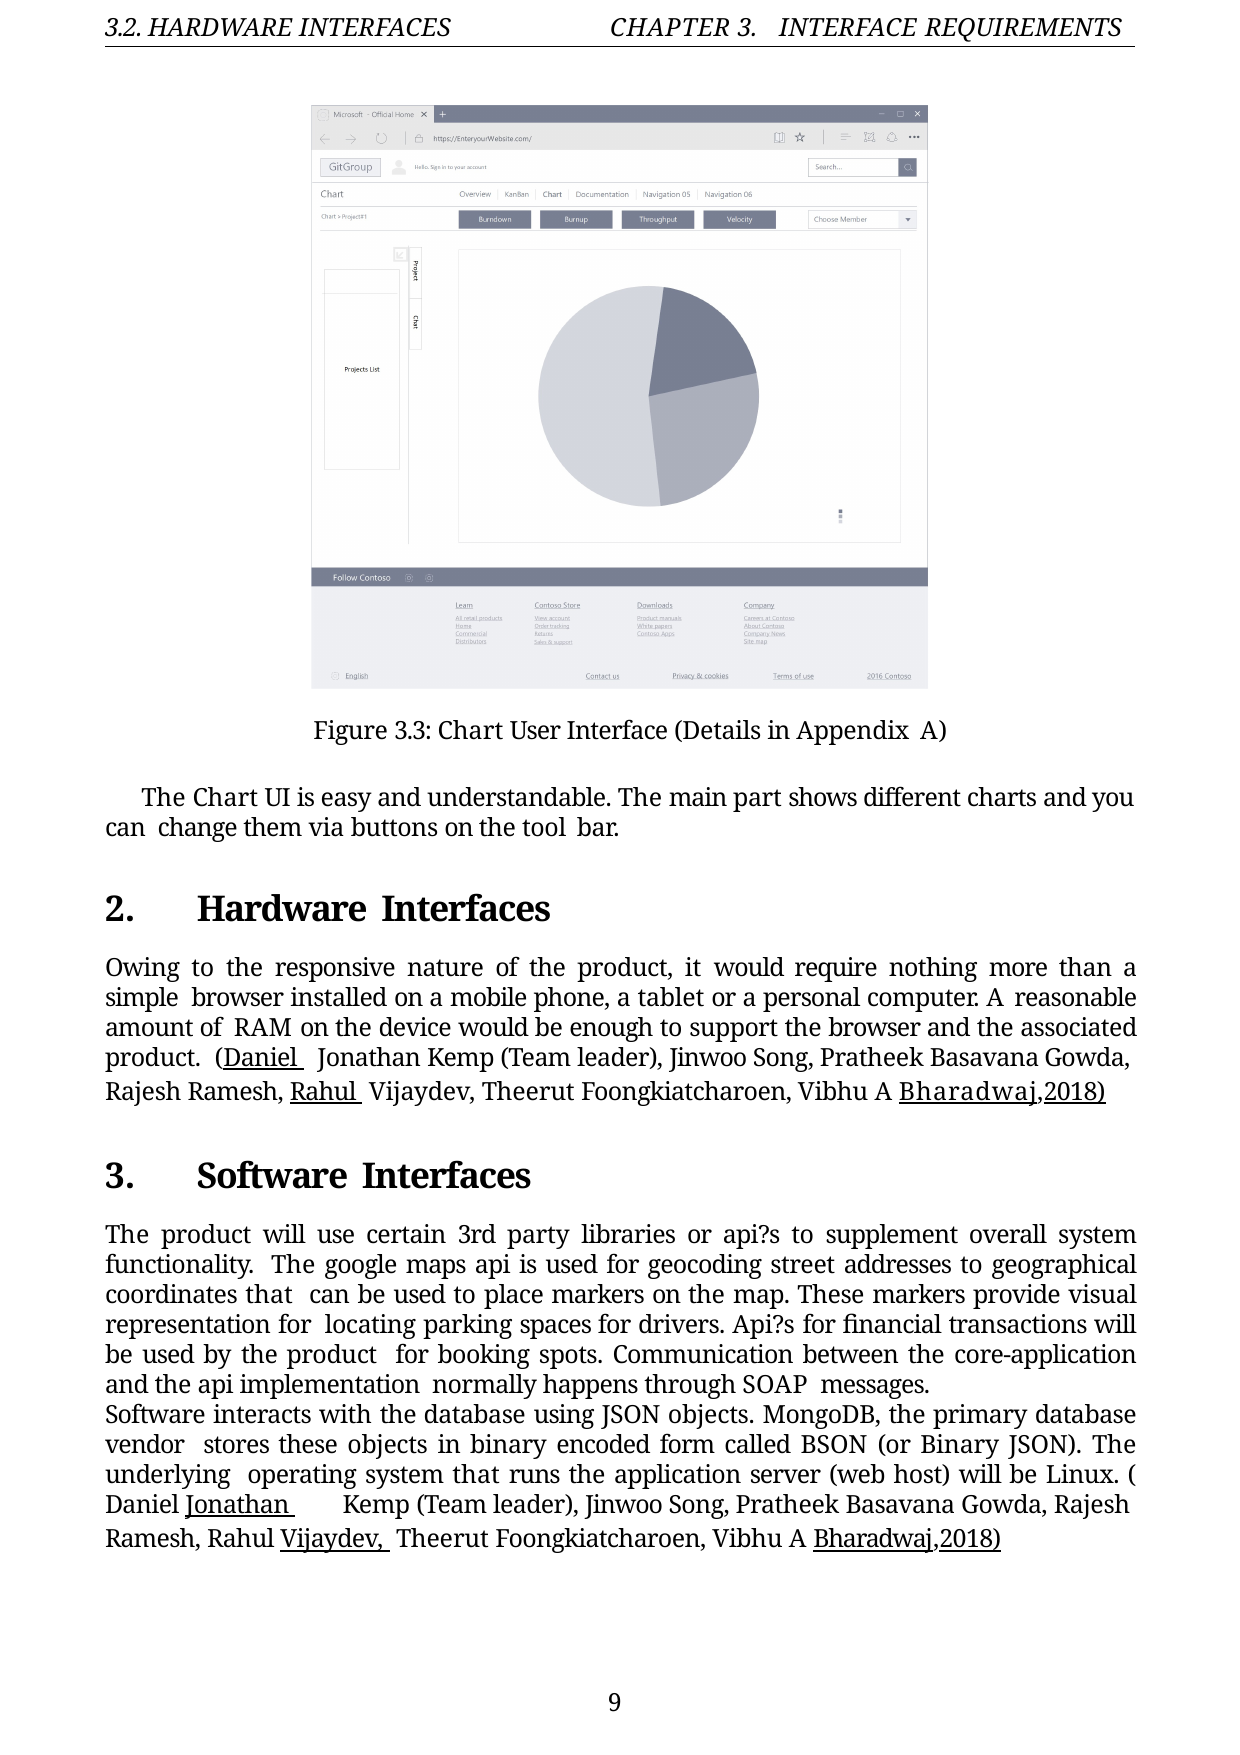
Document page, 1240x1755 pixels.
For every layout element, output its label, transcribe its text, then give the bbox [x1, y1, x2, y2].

text_box Figure 3.3: Chart User Interface (Details in Appendix A) The Chart UI is easy and understandable. The main part shows different charts and you can change them via buttons on the tool bar. Hardware Interfaces Owing to the responsive nature of the product, it would require nothing more than a simple browser installed on a mobile phone, a tablet or a personal computer. A reasonable amount of RAM on the device would be enough to support the browser and the associated product. (Daniel Jonathan Kemp (Team leader), Jinwoo Song, Pratheek Basavana Gowda, Rajesh Ramesh, Rahul Vijaydev, Theerut Foongkiatcharoen, Vibhu A Bharadwaj,2018) Software Interfaces The product will use certain 3rd party libraries or api?s to supplement overall system functionality. The google maps api is used for geocoding street addresses to geographical coordinates that can be used to place markers on the map. These markers provide visual representation for locating parking spaces for drivers. Api?s for financial transactions will be used by the product for booking spots. Communication between the core-application and the api implementation normally happens through SOAP messages. Software interacts with the database using JSON objects. MongoDB, the primary database vendor stores these objects in binary encoded form called BSON (or Binary JSON). The underlying operating system that runs the application server (web host) will be Linux. (Daniel Jonathan Kemp (Team leader), Jinwoo Song, Pratheek Basavana Gowda, Rajesh Ramesh, Rahul Vijaydev, Theerut Foongkiatcharoen, Vibhu A Bharadwaj,2018) [102, 712, 1138, 1557]
slide_number 9 [603, 1690, 637, 1755]
text_box 3.2. HARDWARE INTERFACES [102, 9, 478, 42]
text_box CHAPTER 3. [608, 9, 763, 42]
text_box [311, 105, 929, 689]
text_box INTERFACE REQUIREMENTS [777, 9, 1138, 42]
